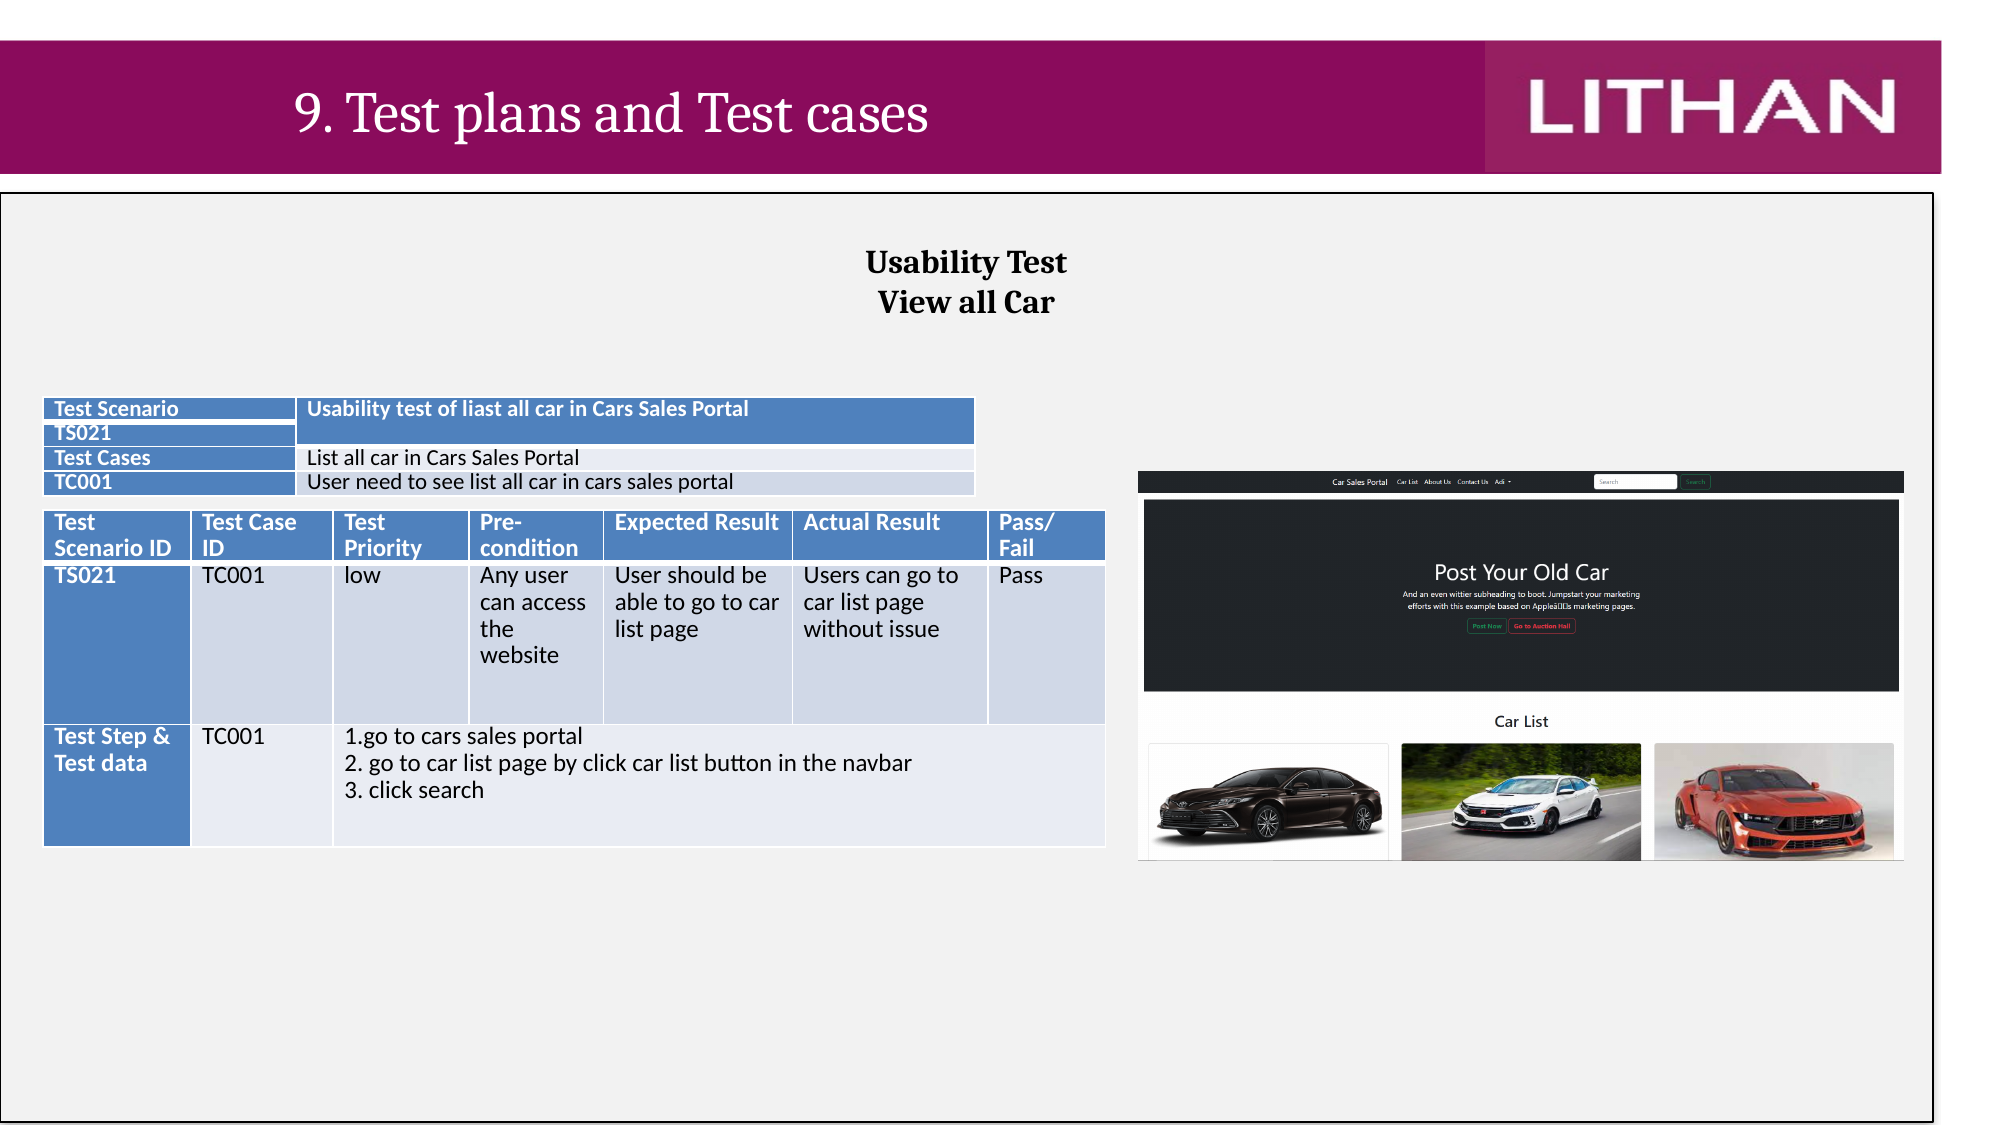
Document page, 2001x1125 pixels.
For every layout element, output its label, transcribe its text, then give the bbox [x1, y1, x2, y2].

table_cell Test Cases [44, 447, 295, 470]
table_header Actual Result [793, 511, 987, 560]
table_header Pass/ Fail [989, 511, 1105, 560]
table_header Test Case ID [192, 511, 332, 560]
table_cell List all car in Cars Sales Portal [297, 449, 974, 470]
table_cell Any user can access the website [470, 566, 603, 724]
table_cell TC001 [192, 725, 332, 846]
table_header Test Scenario ID [44, 511, 190, 560]
table_cell Test Step & Test data [44, 725, 190, 846]
table_cell TS021 [44, 566, 190, 724]
table_cell Pass [989, 566, 1105, 724]
table_header Usability test of liast all car in Cars Sales Portal [297, 398, 974, 444]
table_header Expected Result [604, 511, 792, 560]
table_header Test Scenario [44, 398, 295, 419]
table_header Pre-condition [470, 511, 603, 560]
text_box Usability Test View all Car [0, 192, 1934, 1123]
table_cell TS021 [44, 425, 295, 446]
picture [0, 37, 1946, 178]
table_cell low [334, 566, 468, 724]
table_header Test Priority [334, 511, 468, 560]
table_cell User should be able to go to car list page [604, 566, 792, 724]
table_cell 1.go to cars sales portal 2. go to car list page by click car list button in the navbar 3. click search [334, 725, 1105, 846]
picture [1138, 470, 1904, 862]
table_cell TC001 [44, 472, 295, 495]
title 9. Test plans and Test cases [279, 66, 1367, 142]
table_cell User need to see list all car in cars sales portal [297, 472, 974, 495]
table_cell Users can go to car list page without issue [793, 566, 987, 724]
table_cell TC001 [192, 566, 332, 724]
